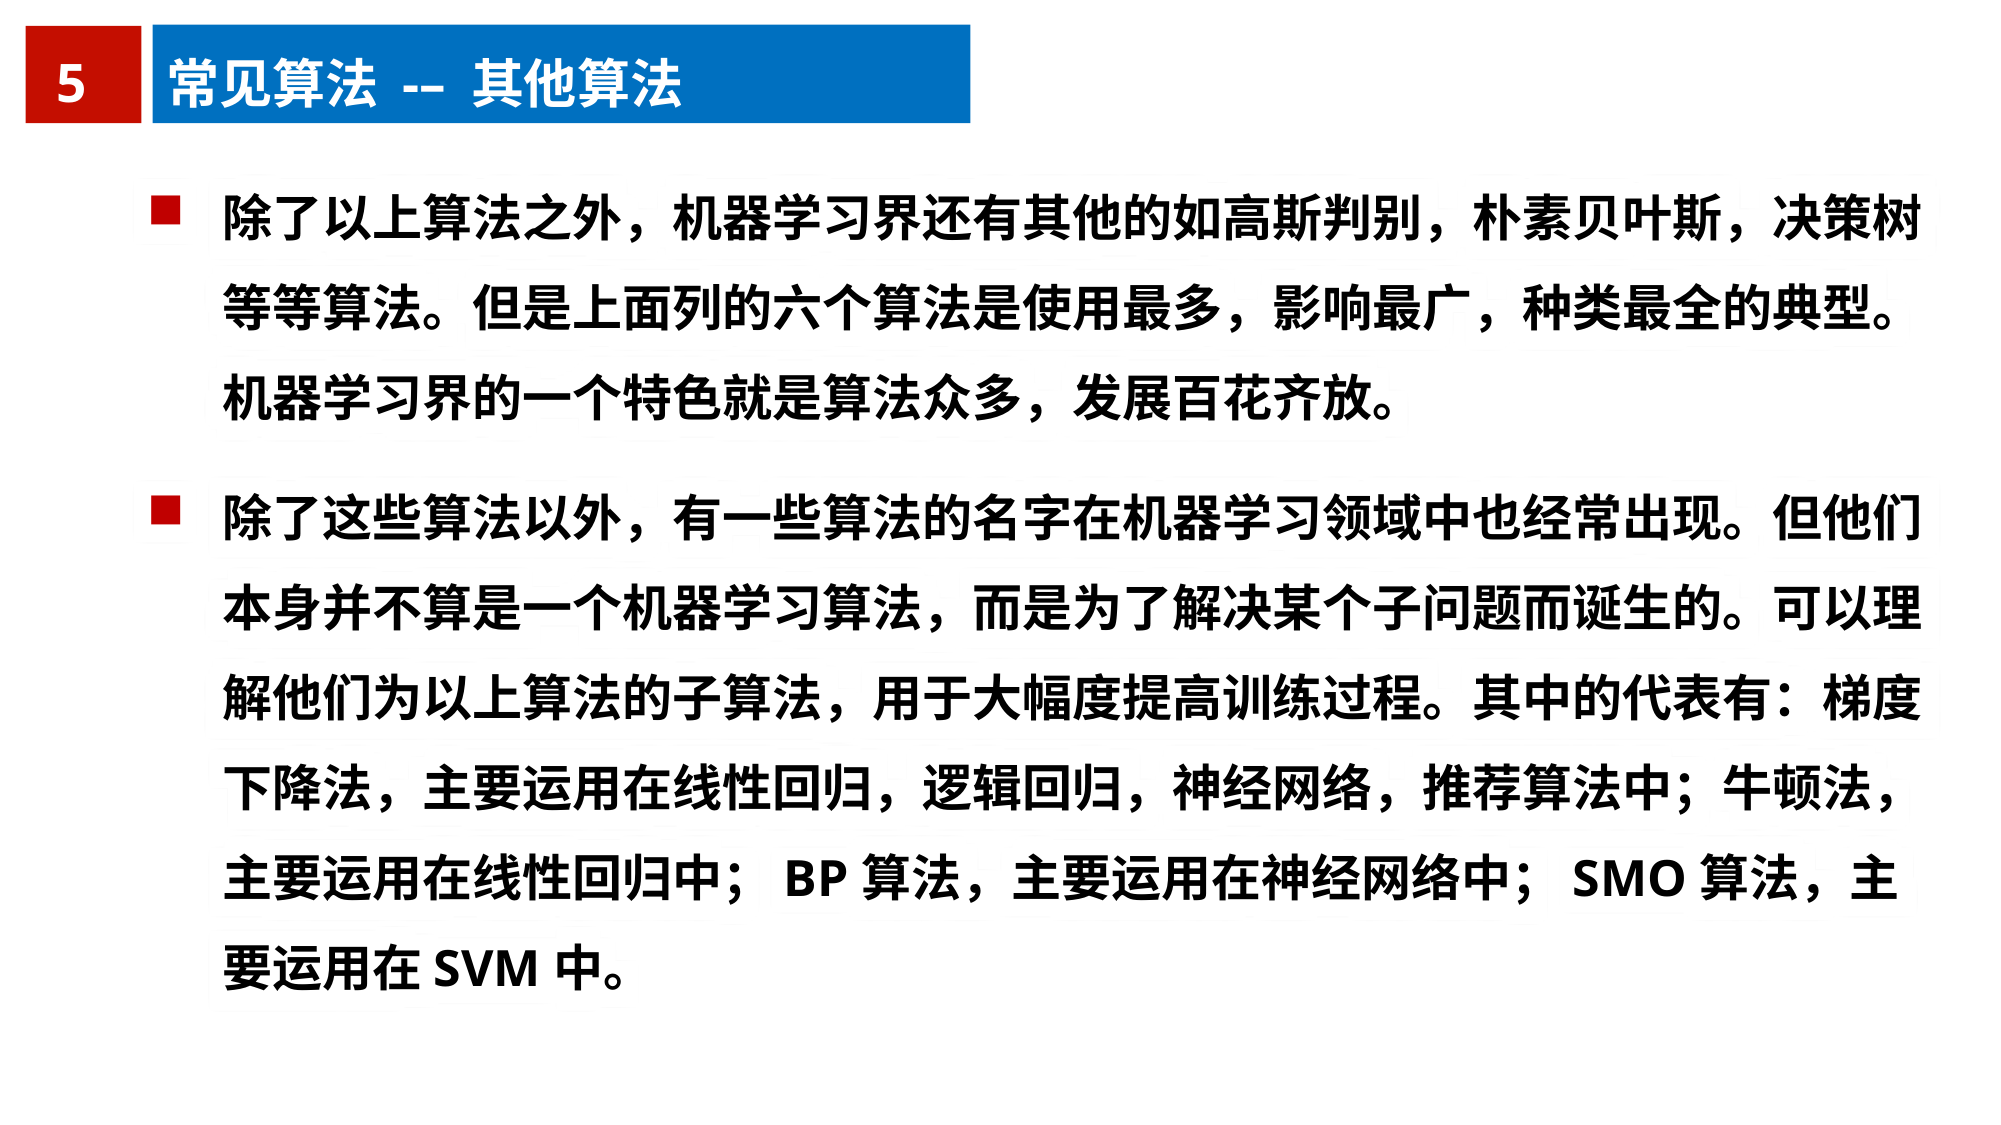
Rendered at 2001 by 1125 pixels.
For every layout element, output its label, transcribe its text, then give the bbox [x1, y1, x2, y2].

list 常见算法 -– 其他算法 [151, 50, 1013, 124]
text_box 除了以上算法之外，机器学习界还有其他的如高斯判别，朴素贝叶斯，决策树等等算法。但是上面列的六个算法是使用最多，影响最广，种类最全的典型。机器学习界的一个特色就是算法众多，发展百花齐放。 除了这些算法以外，有一些算法的名字在机器学习领域中也经常出现。但他们本身并不算是一个机器学习算法，而是为了解决某个子问题而诞生的。可以理解他们为以上算法的子算法，用于大幅度提高训练过程。其中的代表有：梯度下降法，主要运用在线性回归，逻辑回归，神经网络，推荐算法中；牛顿法，主要运用在线性回归中；BP算法，主要运用在神经网络中；SMO算法，主要运用在SVM中。 [0, 149, 1942, 1004]
list 5 [41, 49, 138, 122]
